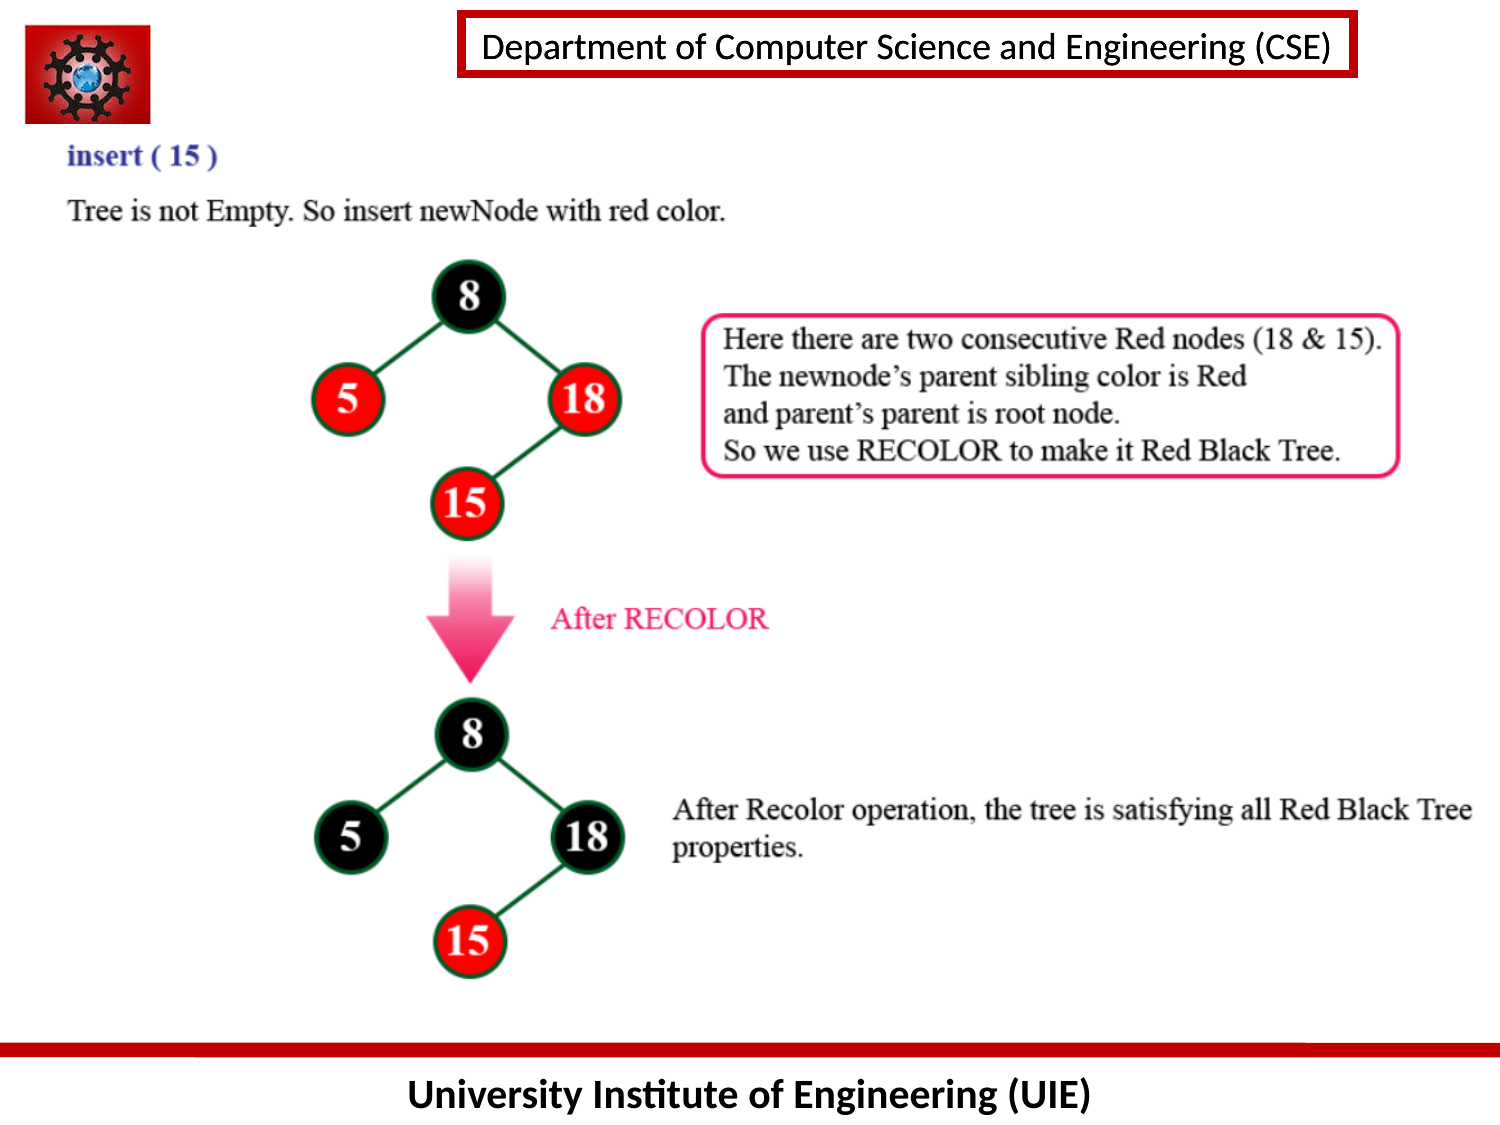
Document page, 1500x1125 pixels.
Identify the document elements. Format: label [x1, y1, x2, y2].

picture [1, 24, 1479, 988]
